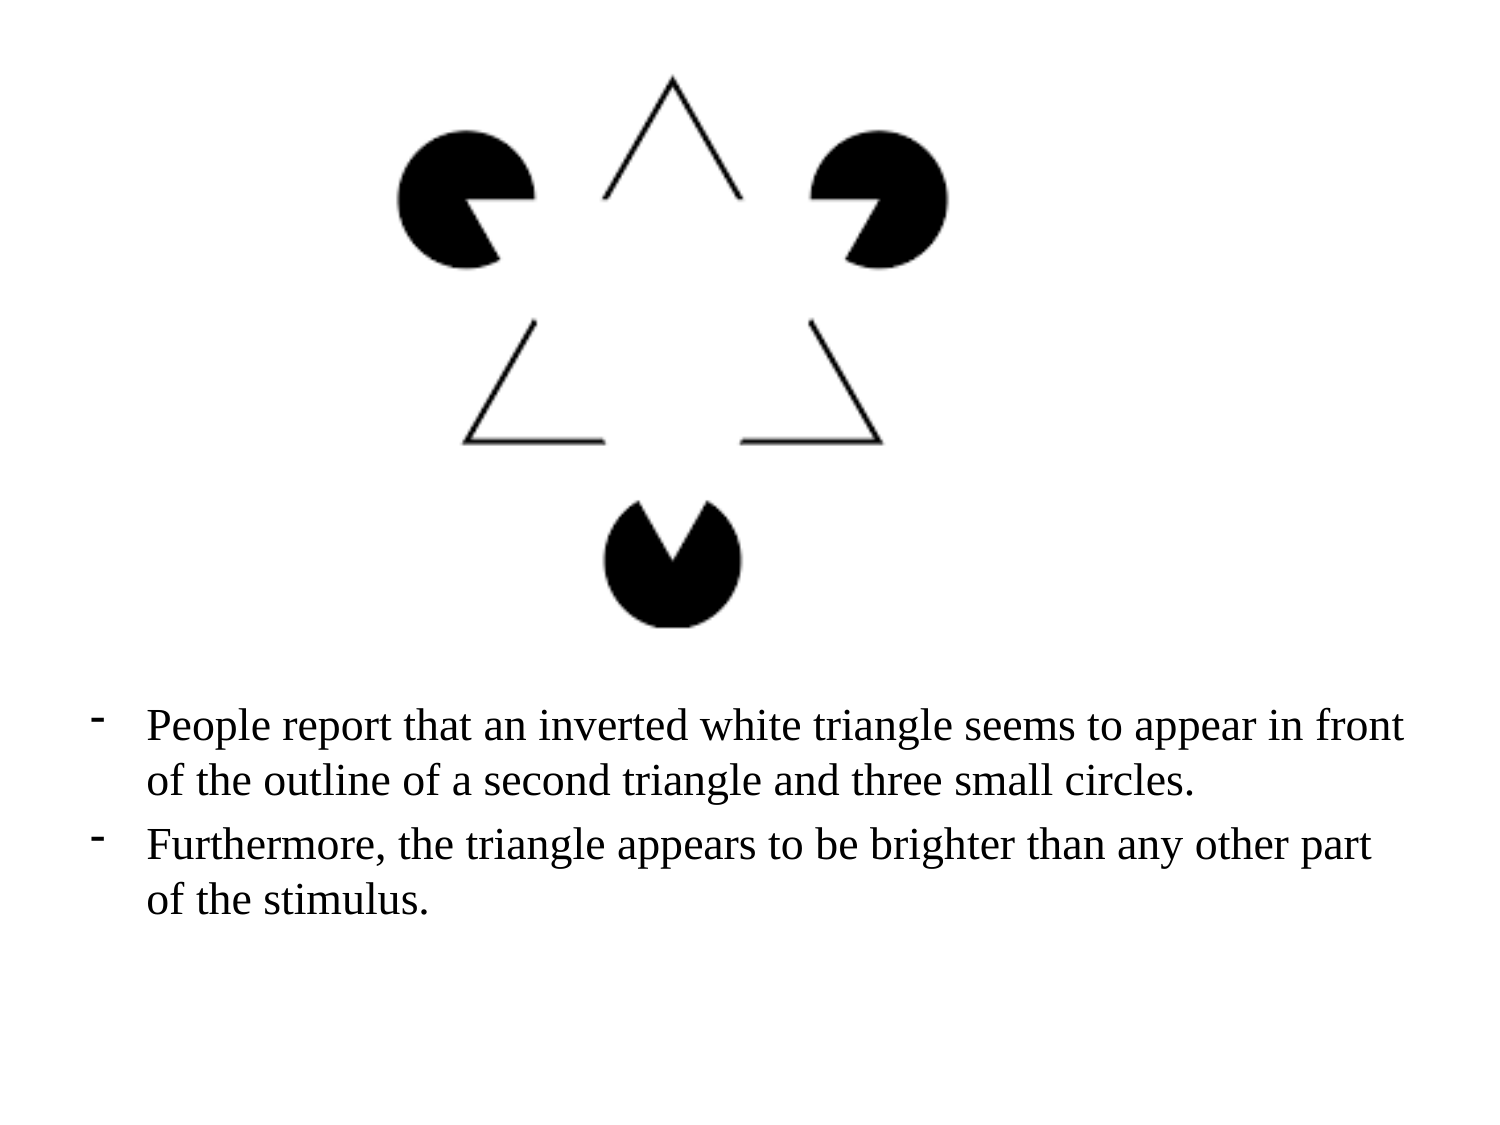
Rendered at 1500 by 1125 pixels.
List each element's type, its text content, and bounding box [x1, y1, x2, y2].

list People report that an inverted white triangle seems to appear in front of the outline of a second triangle and three small circles. Furthermore, the triangle appears to be brighter than any other part of the stimulus. [75, 687, 1425, 1005]
picture [386, 49, 961, 663]
